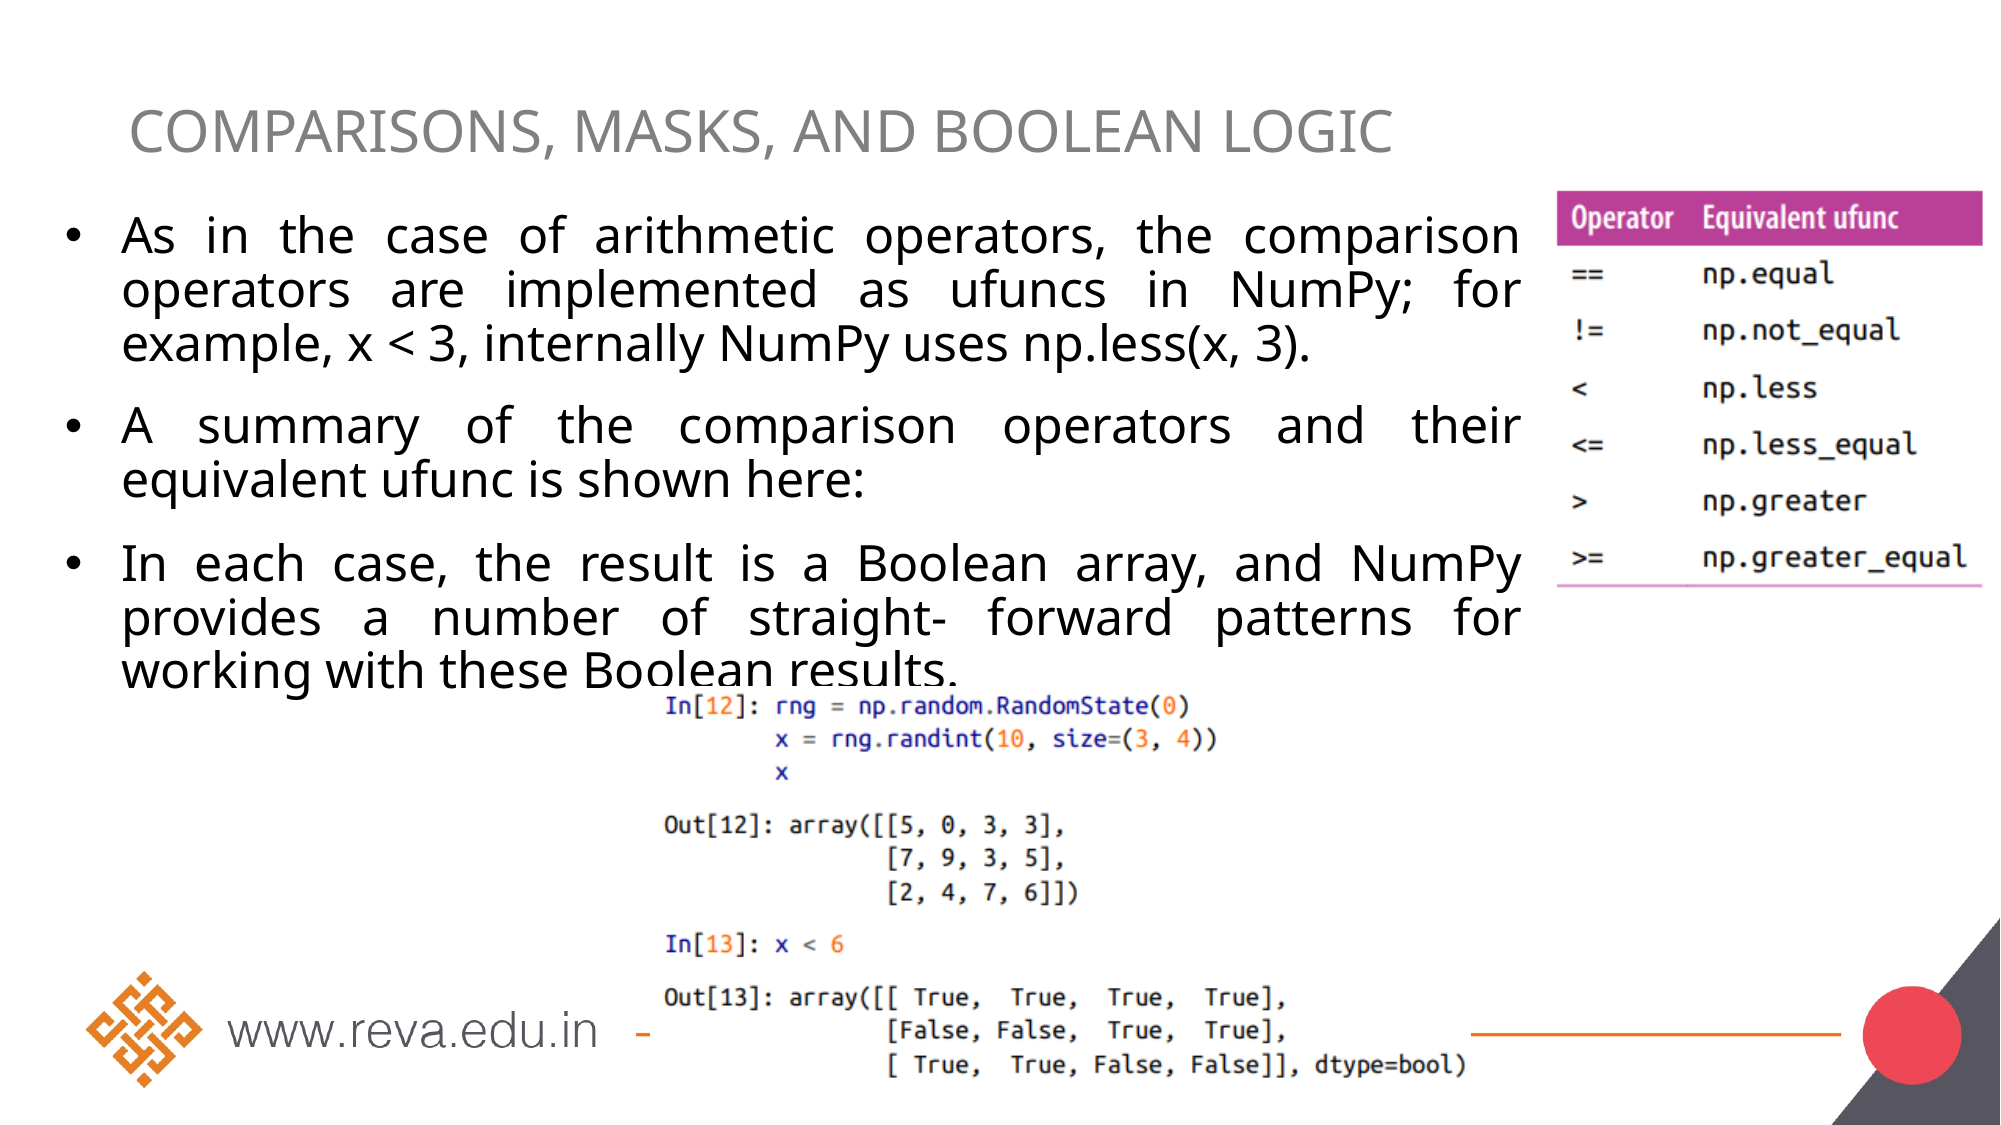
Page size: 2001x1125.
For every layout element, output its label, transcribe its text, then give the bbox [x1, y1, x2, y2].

list As in the case of arithmetic operators, the comparison operators are implemented as ufuncs in NumPy; for example, x < 3, internally NumPy uses np.less(x, 3). A summary of the comparison operators and their equivalent ufunc is shown here: In each case, the result is a Boolean array, and NumPy provides a number of straight‐ forward patterns for working with these Boolean results. [50, 202, 1538, 693]
title Comparisons, Masks, and Boolean Logic [114, 64, 1938, 202]
picture [0, 0, 2000, 1125]
